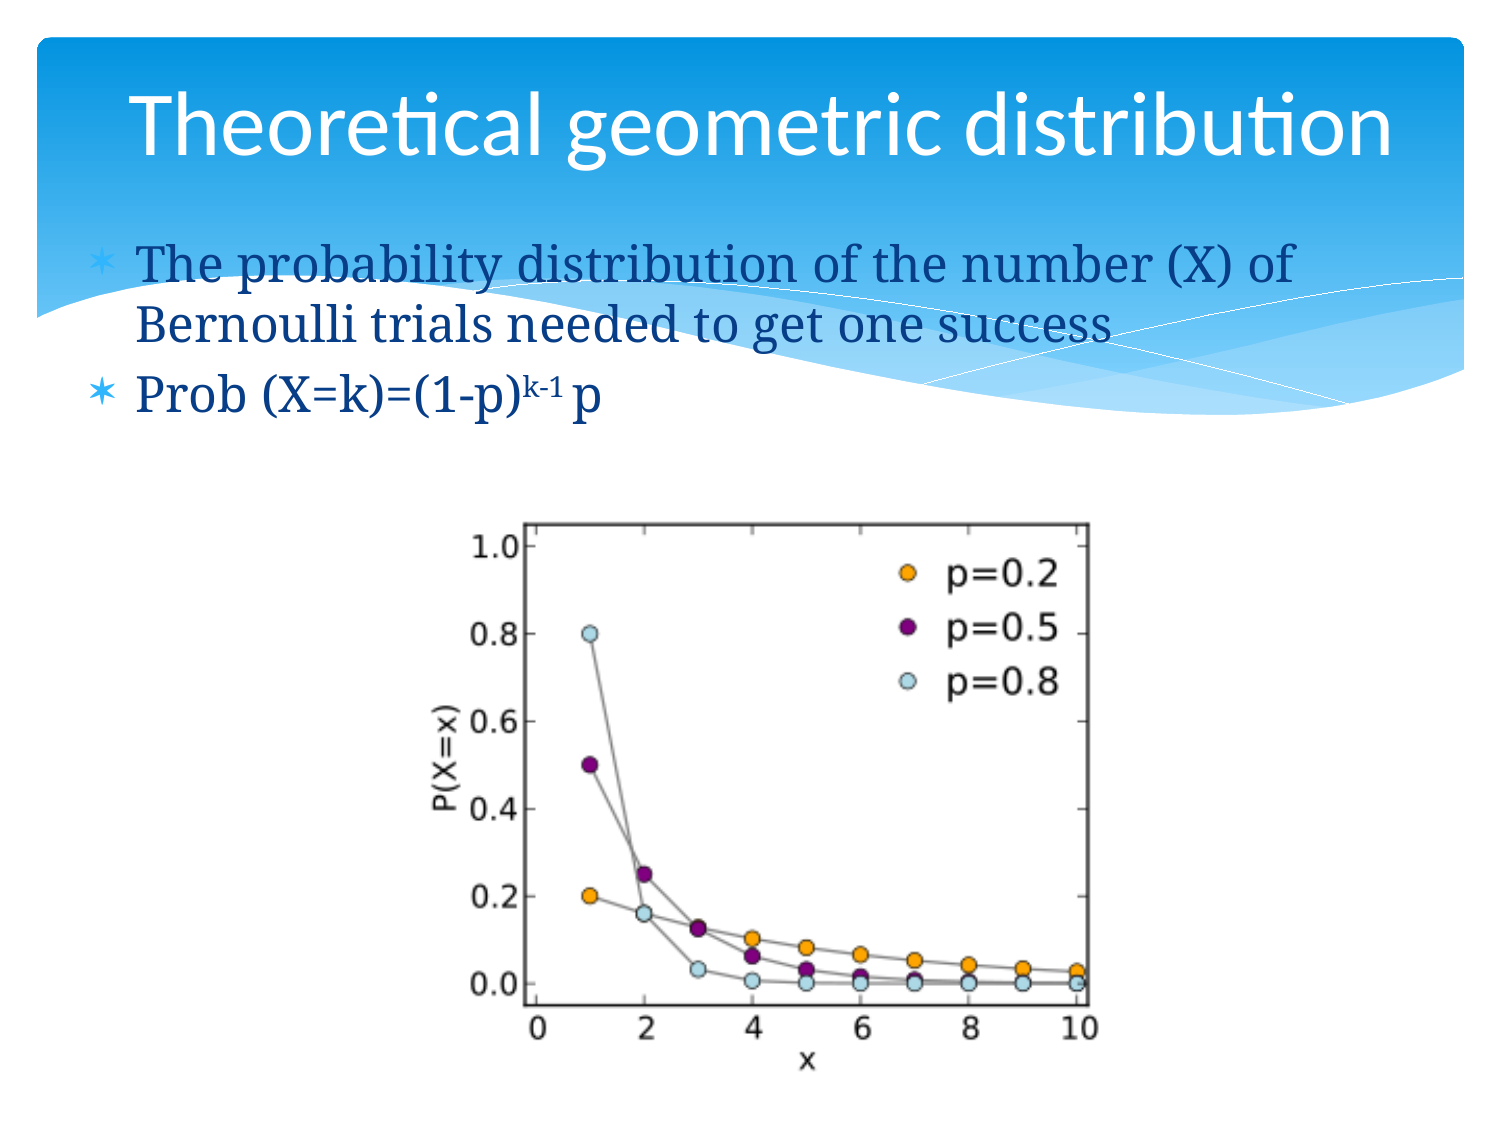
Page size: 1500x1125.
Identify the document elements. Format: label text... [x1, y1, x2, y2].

list The probability distribution of the number (X) of Bernoulli trials needed to get one success Prob (X=k)=(1-p)k-1 p [75, 224, 1425, 538]
picture [412, 483, 1115, 1084]
title Theoretical geometric distribution [24, 24, 1500, 213]
